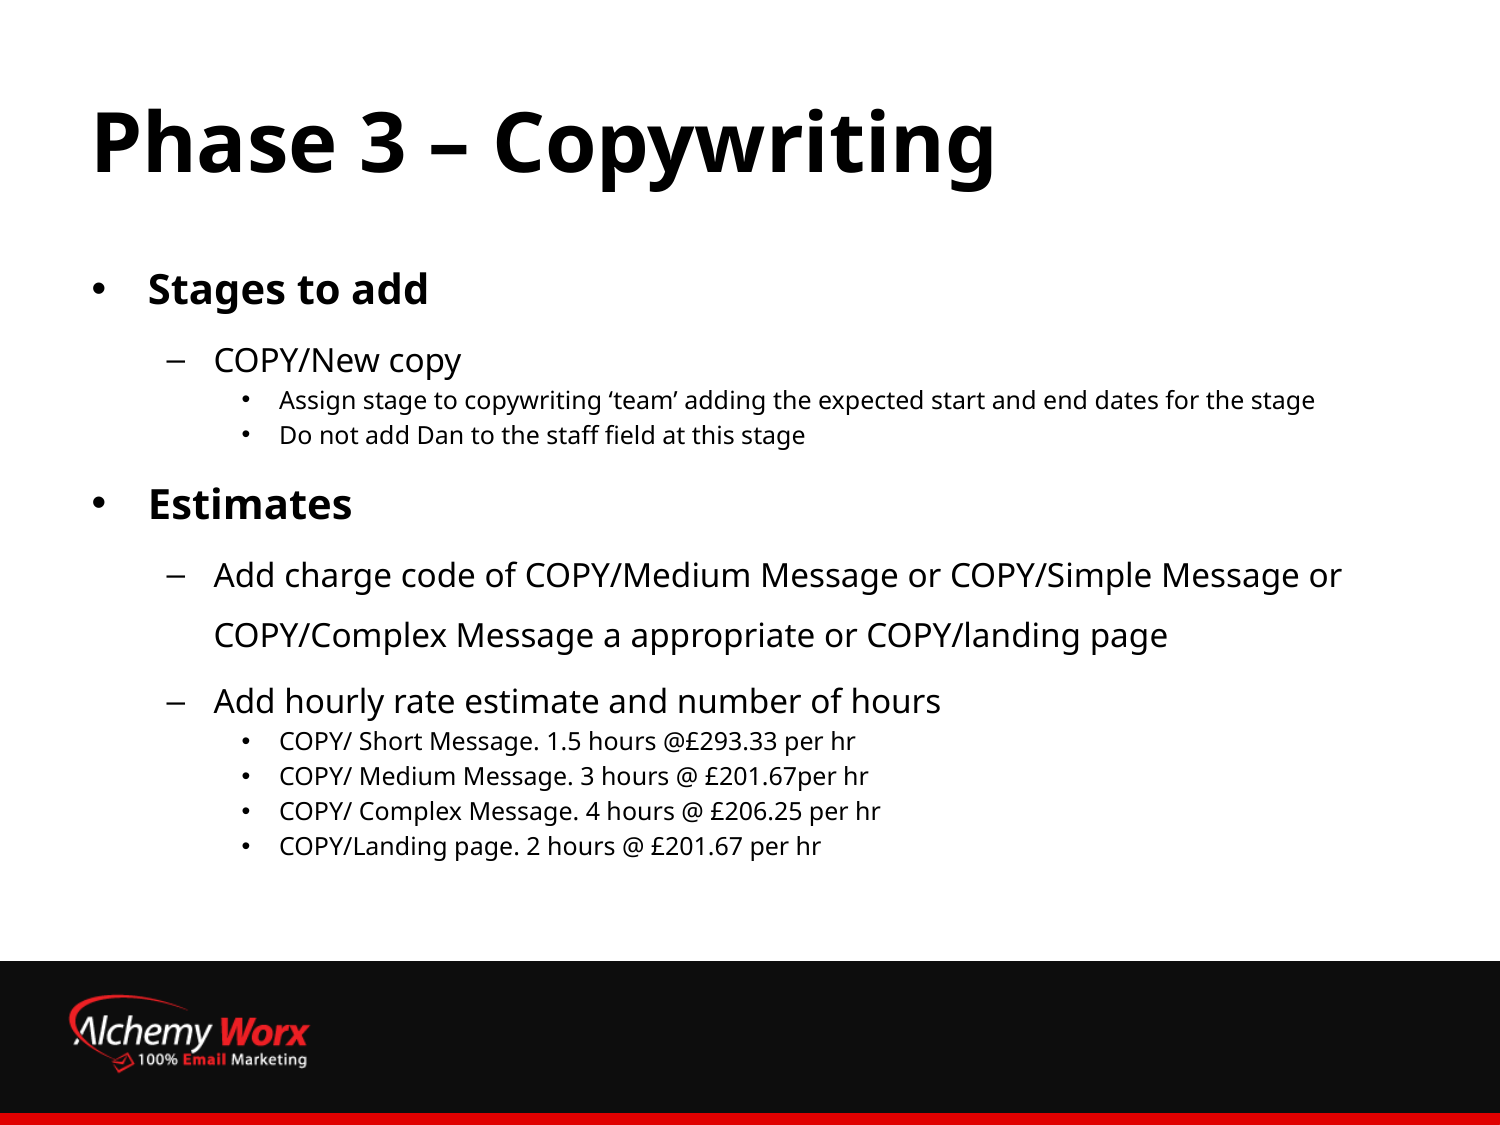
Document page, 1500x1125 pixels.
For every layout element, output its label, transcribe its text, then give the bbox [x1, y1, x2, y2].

title Phase 3 – Copywriting [74, 44, 1426, 233]
list Stages to add COPY/New copy Assign stage to copywriting ‘team’ adding the expected start and end dates for the stage Do not add Dan to the staff field at this stage Estimates Add charge code of COPY/Medium Message or COPY/Simple Message or COPY/Complex Message a appropriate or COPY/landing page Add hourly rate estimate and number of hours COPY/ Short Message. 1.5 hours @£293.33 per hr COPY/ Medium Message. 3 hours @ £201.67per hr COPY/ Complex Message. 4 hours @ £206.25 per hr COPY/Landing page. 2 hours @ £201.67 per hr [76, 255, 1424, 882]
picture [41, 975, 339, 1094]
